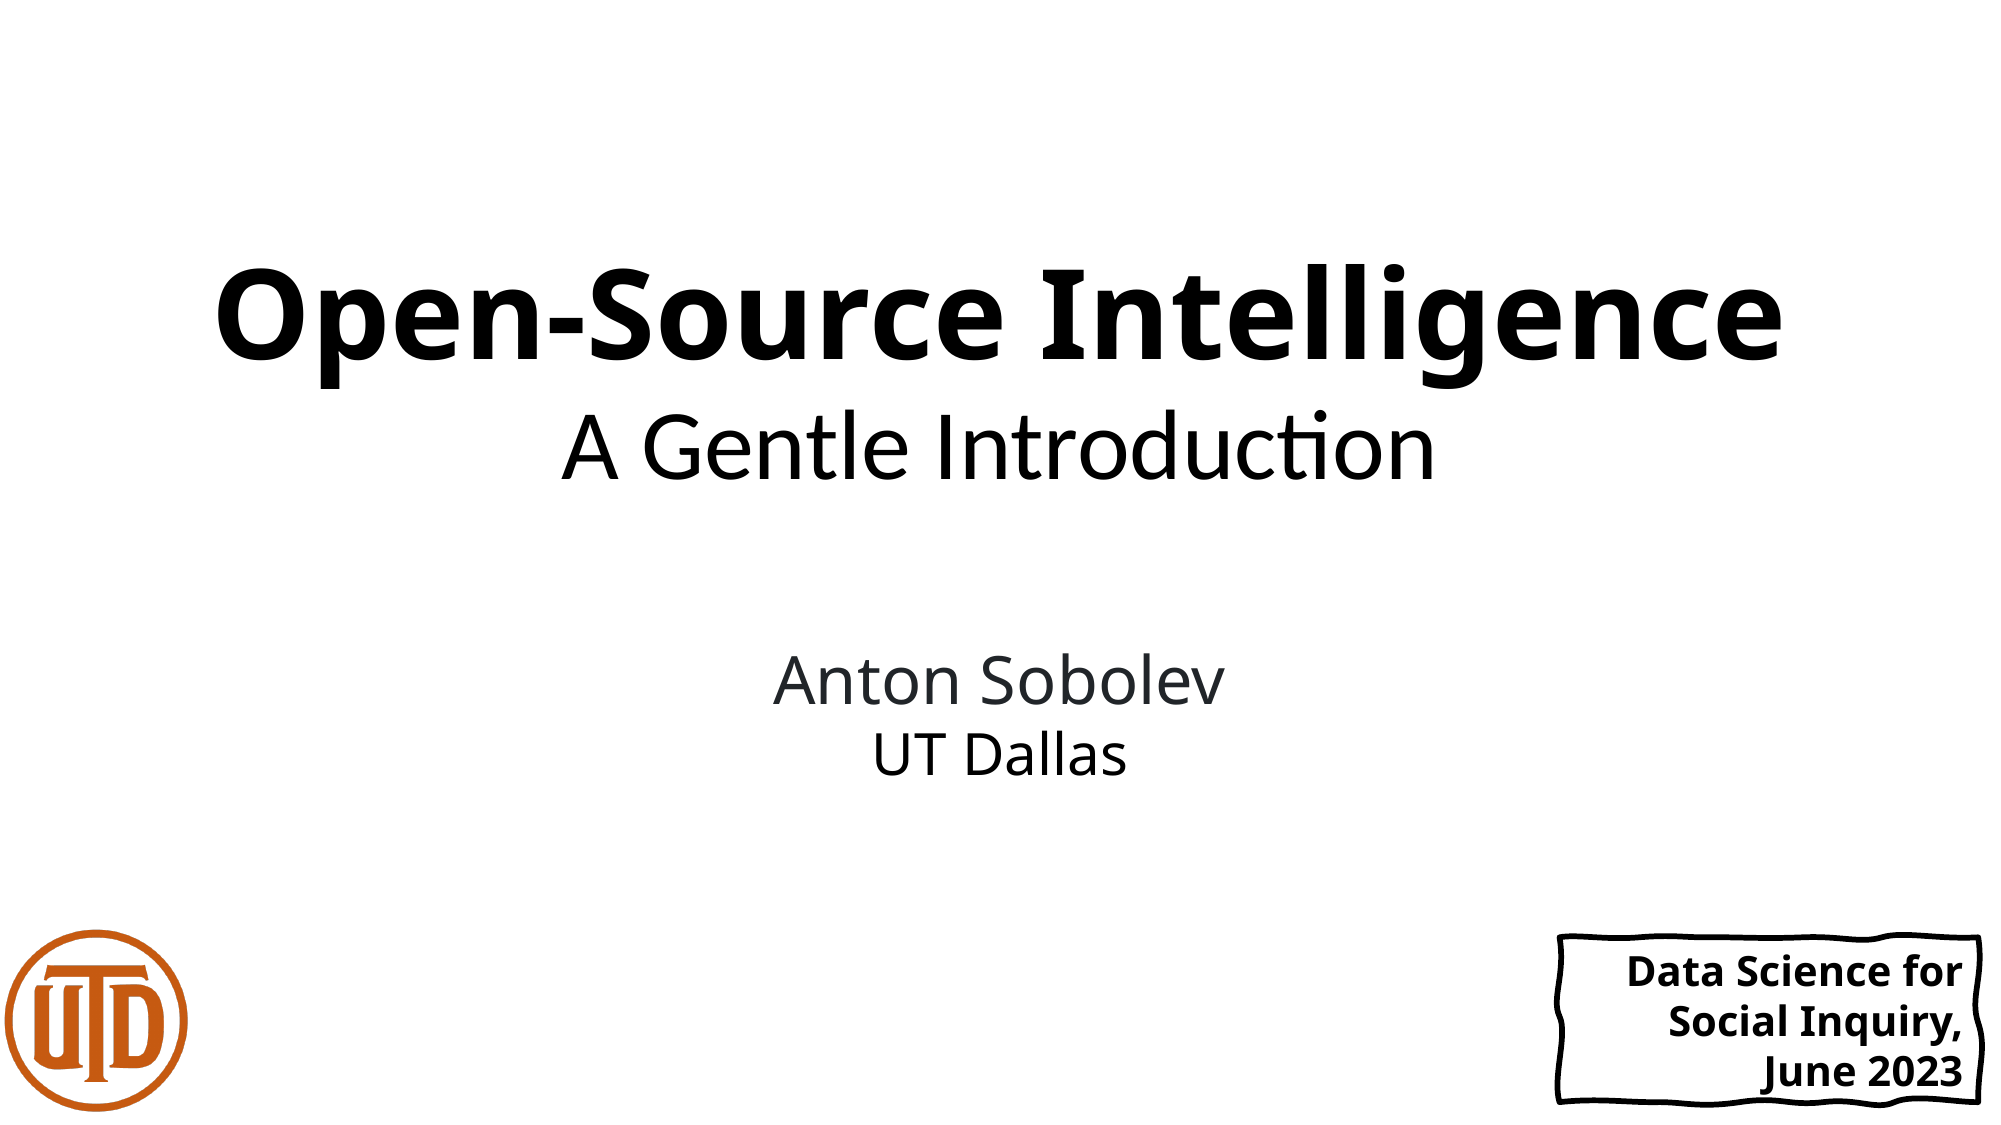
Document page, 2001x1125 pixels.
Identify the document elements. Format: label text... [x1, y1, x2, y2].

text_box Anton Sobolev UT Dallas [354, 630, 1646, 795]
text_box Data Science for Social Inquiry, June 2023 [1556, 934, 1982, 1106]
title Open-Source Intelligence [34, 230, 1966, 395]
picture [0, 916, 201, 1125]
text_box A Gentle Introduction [394, 372, 1606, 508]
